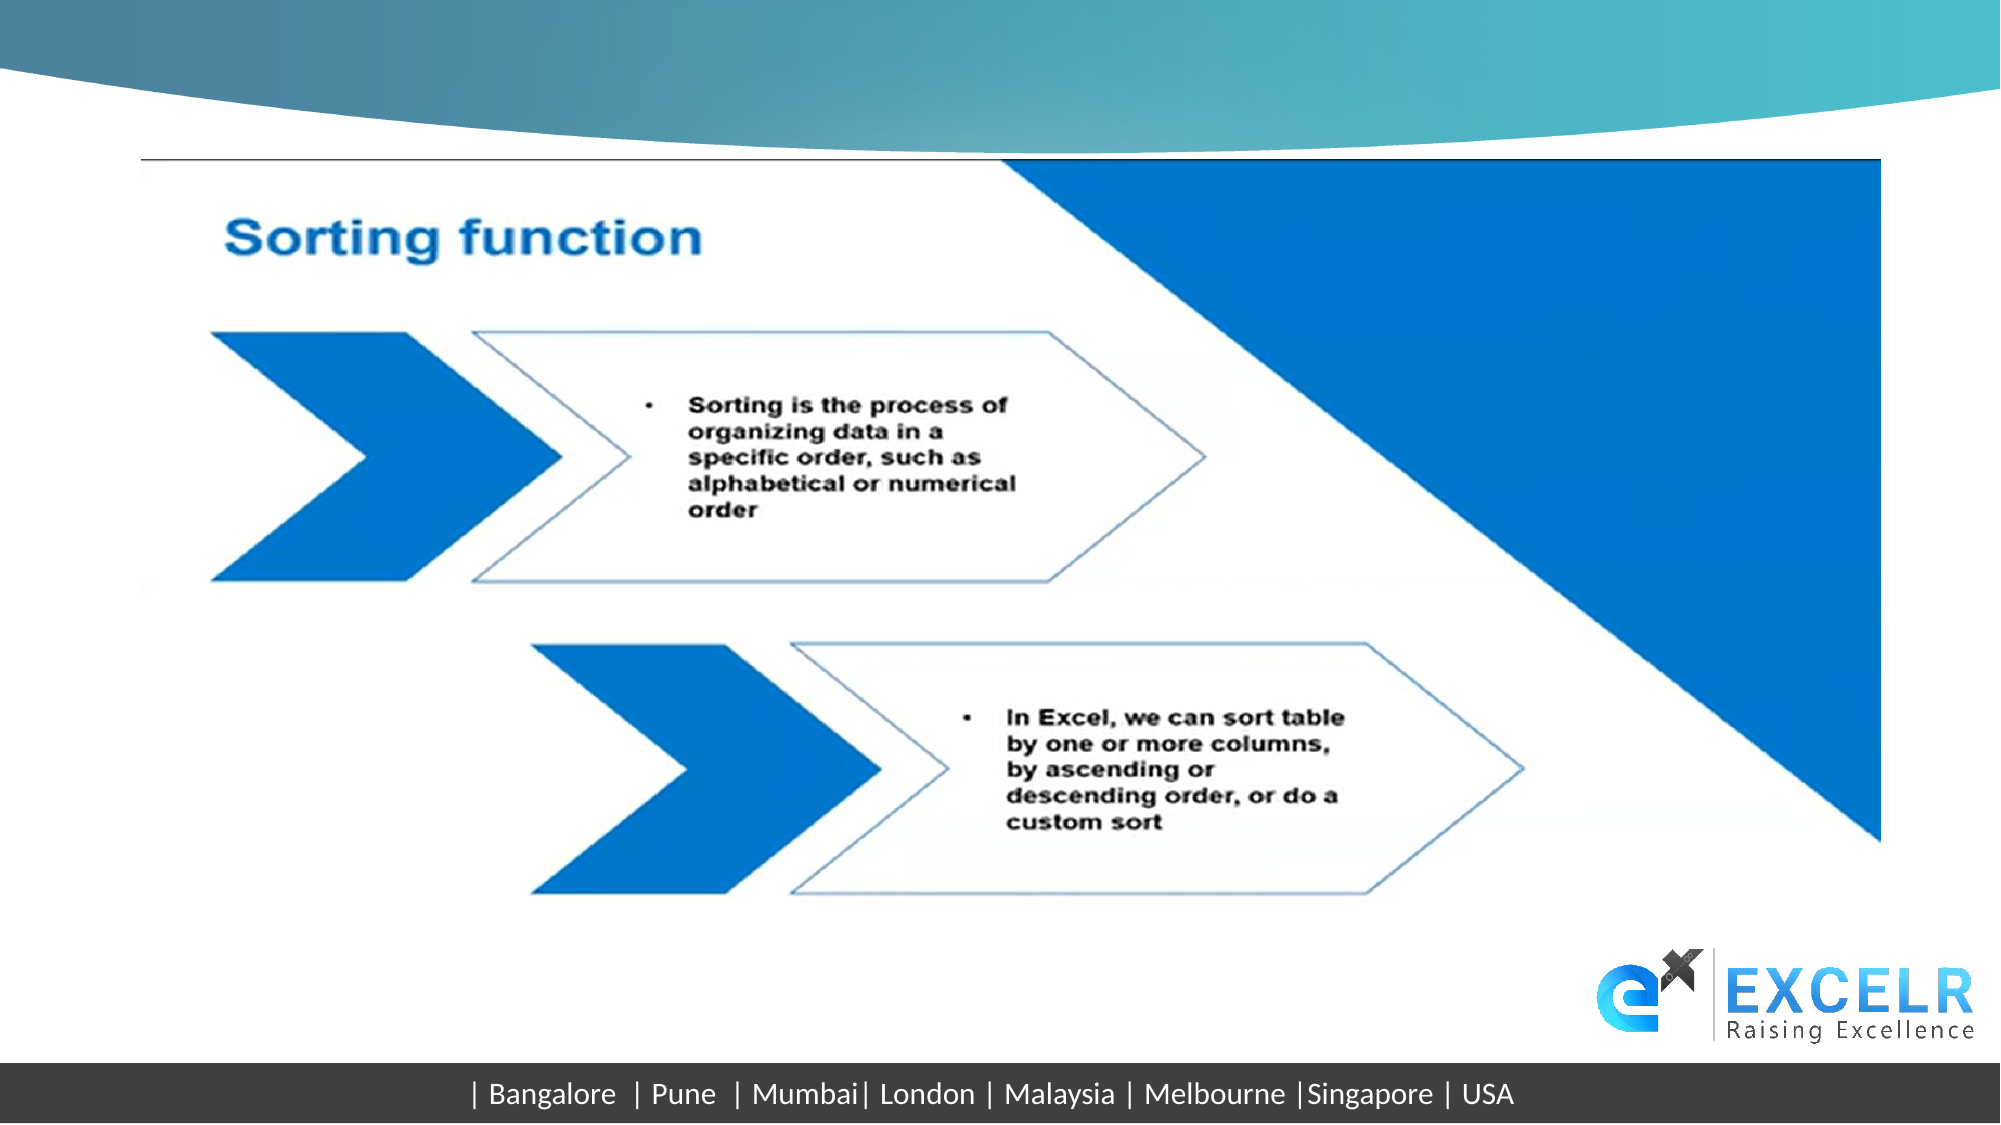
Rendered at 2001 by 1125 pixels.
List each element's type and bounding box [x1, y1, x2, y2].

picture [141, 159, 1977, 1063]
